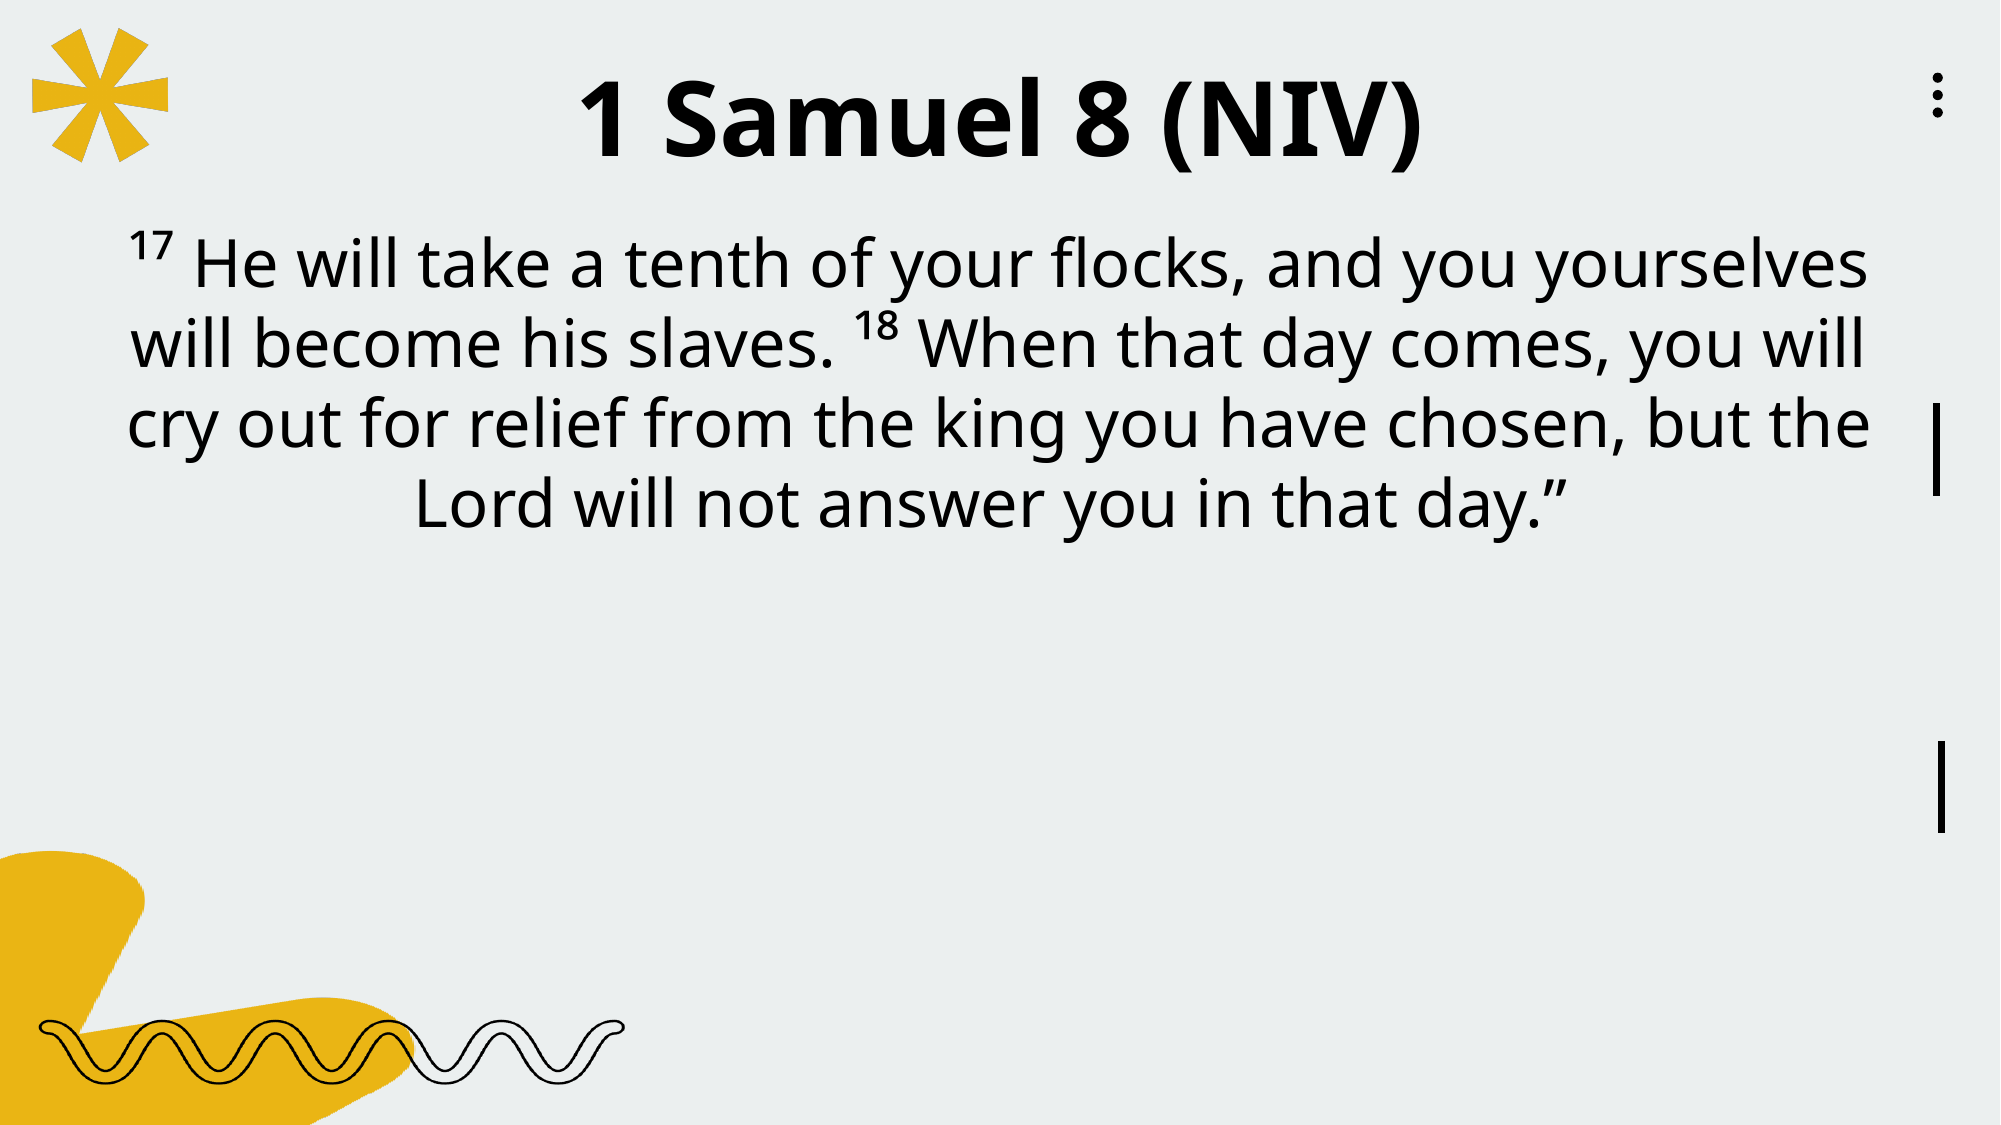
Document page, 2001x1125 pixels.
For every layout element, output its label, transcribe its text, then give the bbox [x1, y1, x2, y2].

picture [0, 758, 649, 1125]
text_box 1 Samuel 8 (NIV) [99, 44, 1900, 185]
picture [1, 0, 154, 194]
text_box ¹⁷ He will take a tenth of your flocks, and you yourselves will become his slaves. ¹⁸ When that day comes, you will cry out for relief from the king you have chosen, but the Lord will not answer you in that day.” [99, 213, 1900, 629]
